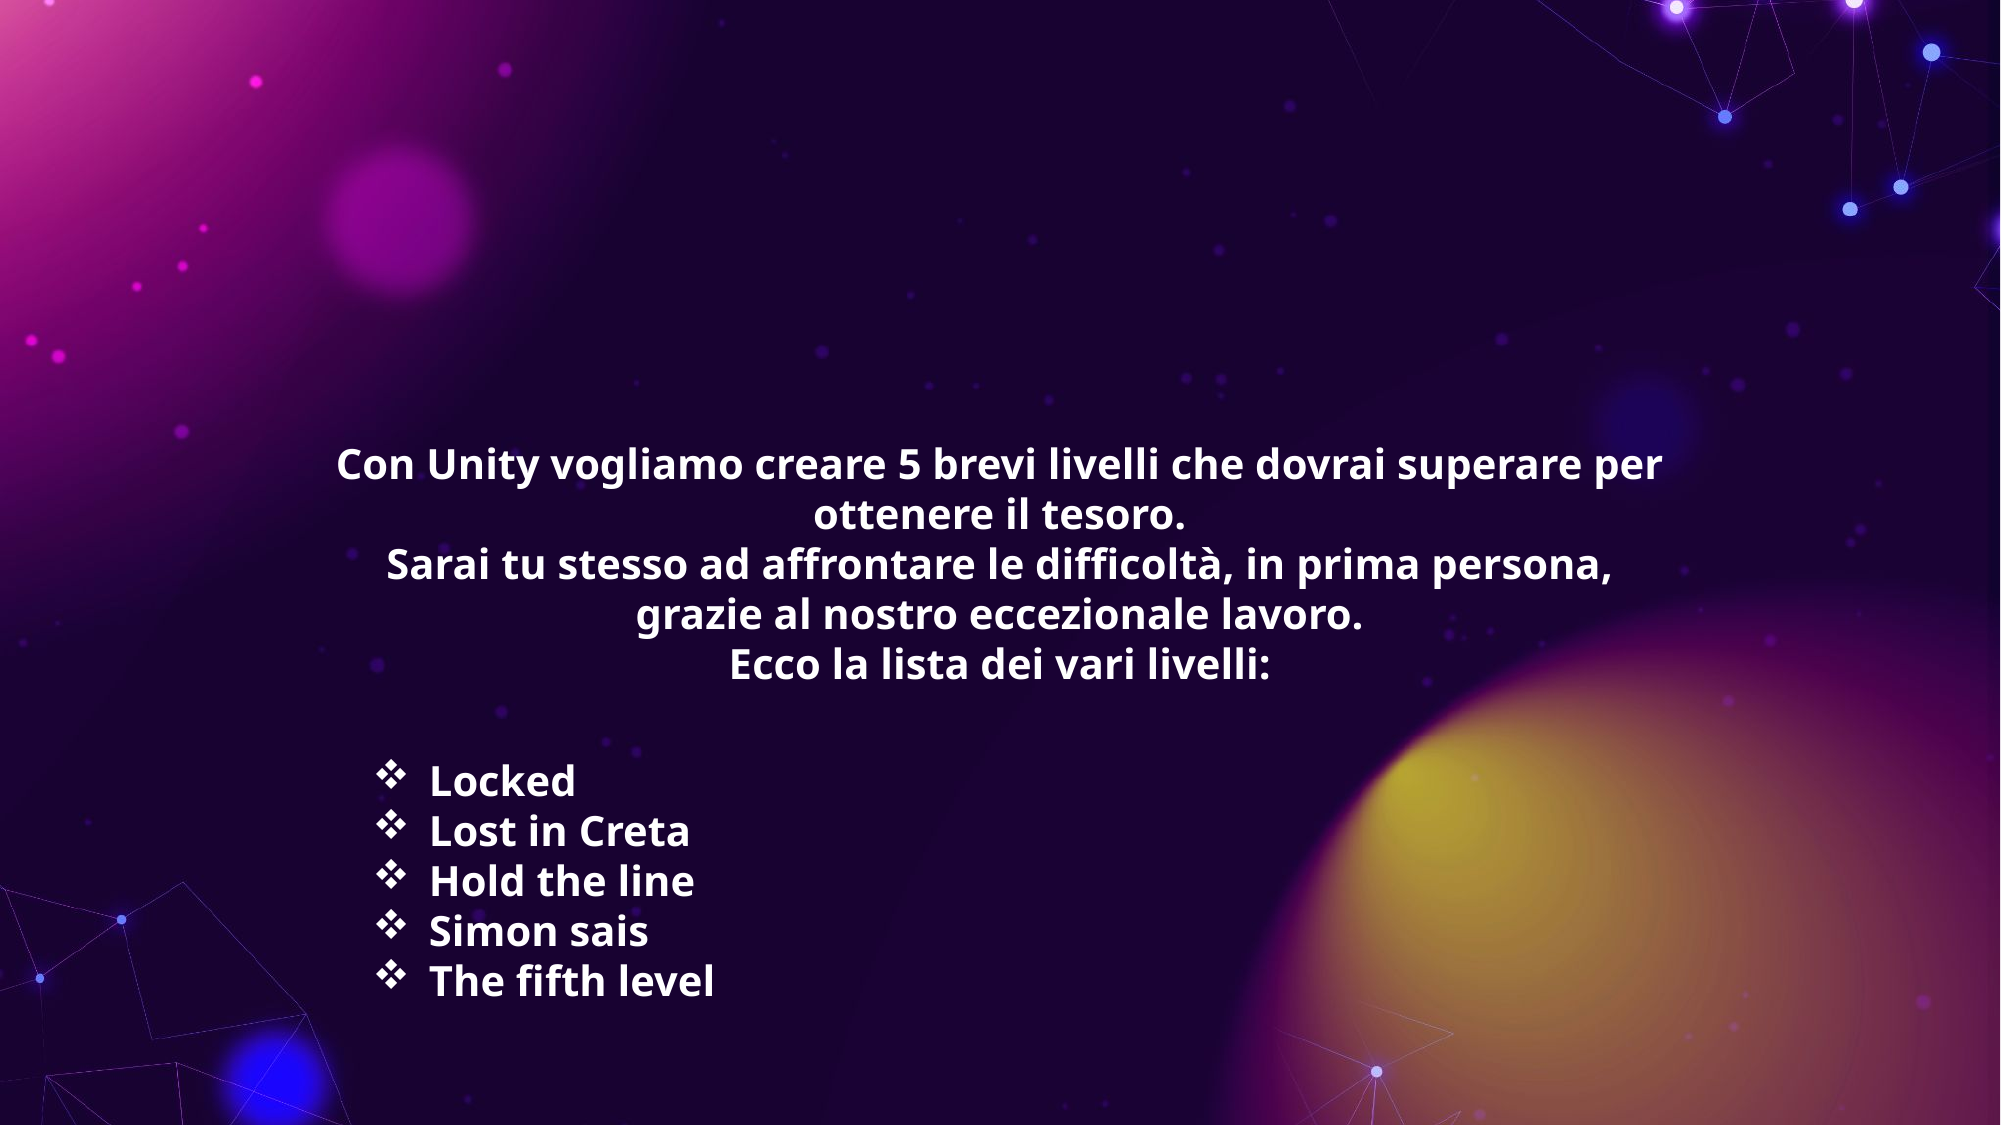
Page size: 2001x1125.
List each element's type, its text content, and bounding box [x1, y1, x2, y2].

text_box Locked Lost in Creta Hold the line Simon sais The fifth level [357, 746, 1222, 1012]
title Con Unity vogliamo creare 5 brevi livelli che dovrai superare per ottenere il tesoro. Sarai tu stesso ad affrontare le difficoltà, in prima persona, grazie al nostro eccezionale lavoro. Ecco la lista dei vari livelli: [303, 285, 1697, 840]
picture [0, 0, 2001, 1125]
